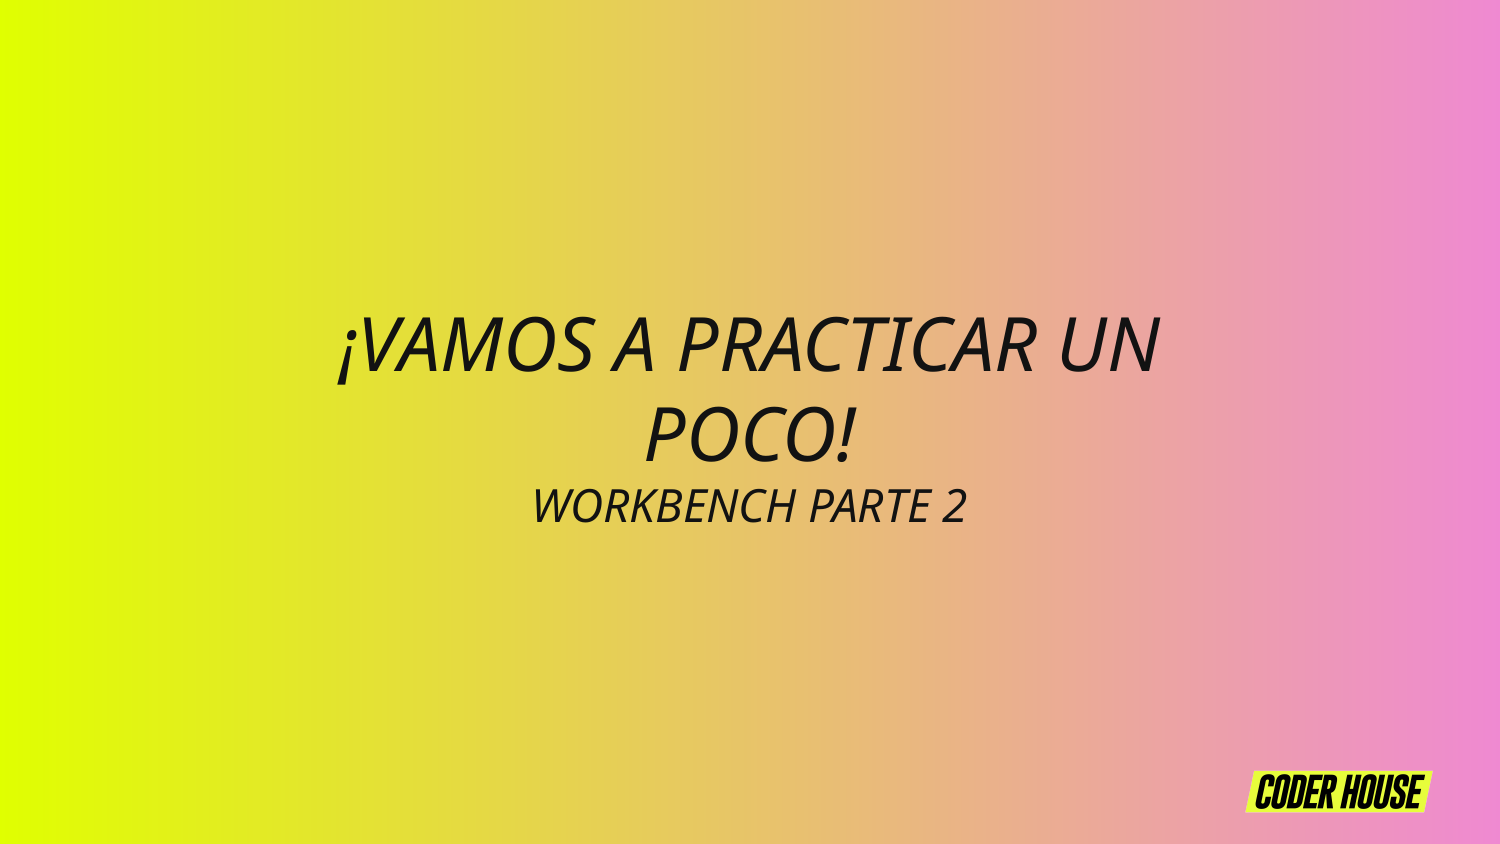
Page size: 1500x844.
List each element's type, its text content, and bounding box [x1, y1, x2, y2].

picture [1241, 764, 1437, 819]
text_box ¡VAMOS A PRACTICAR UN POCO! WORKBENCH PARTE 2 [229, 300, 1271, 528]
